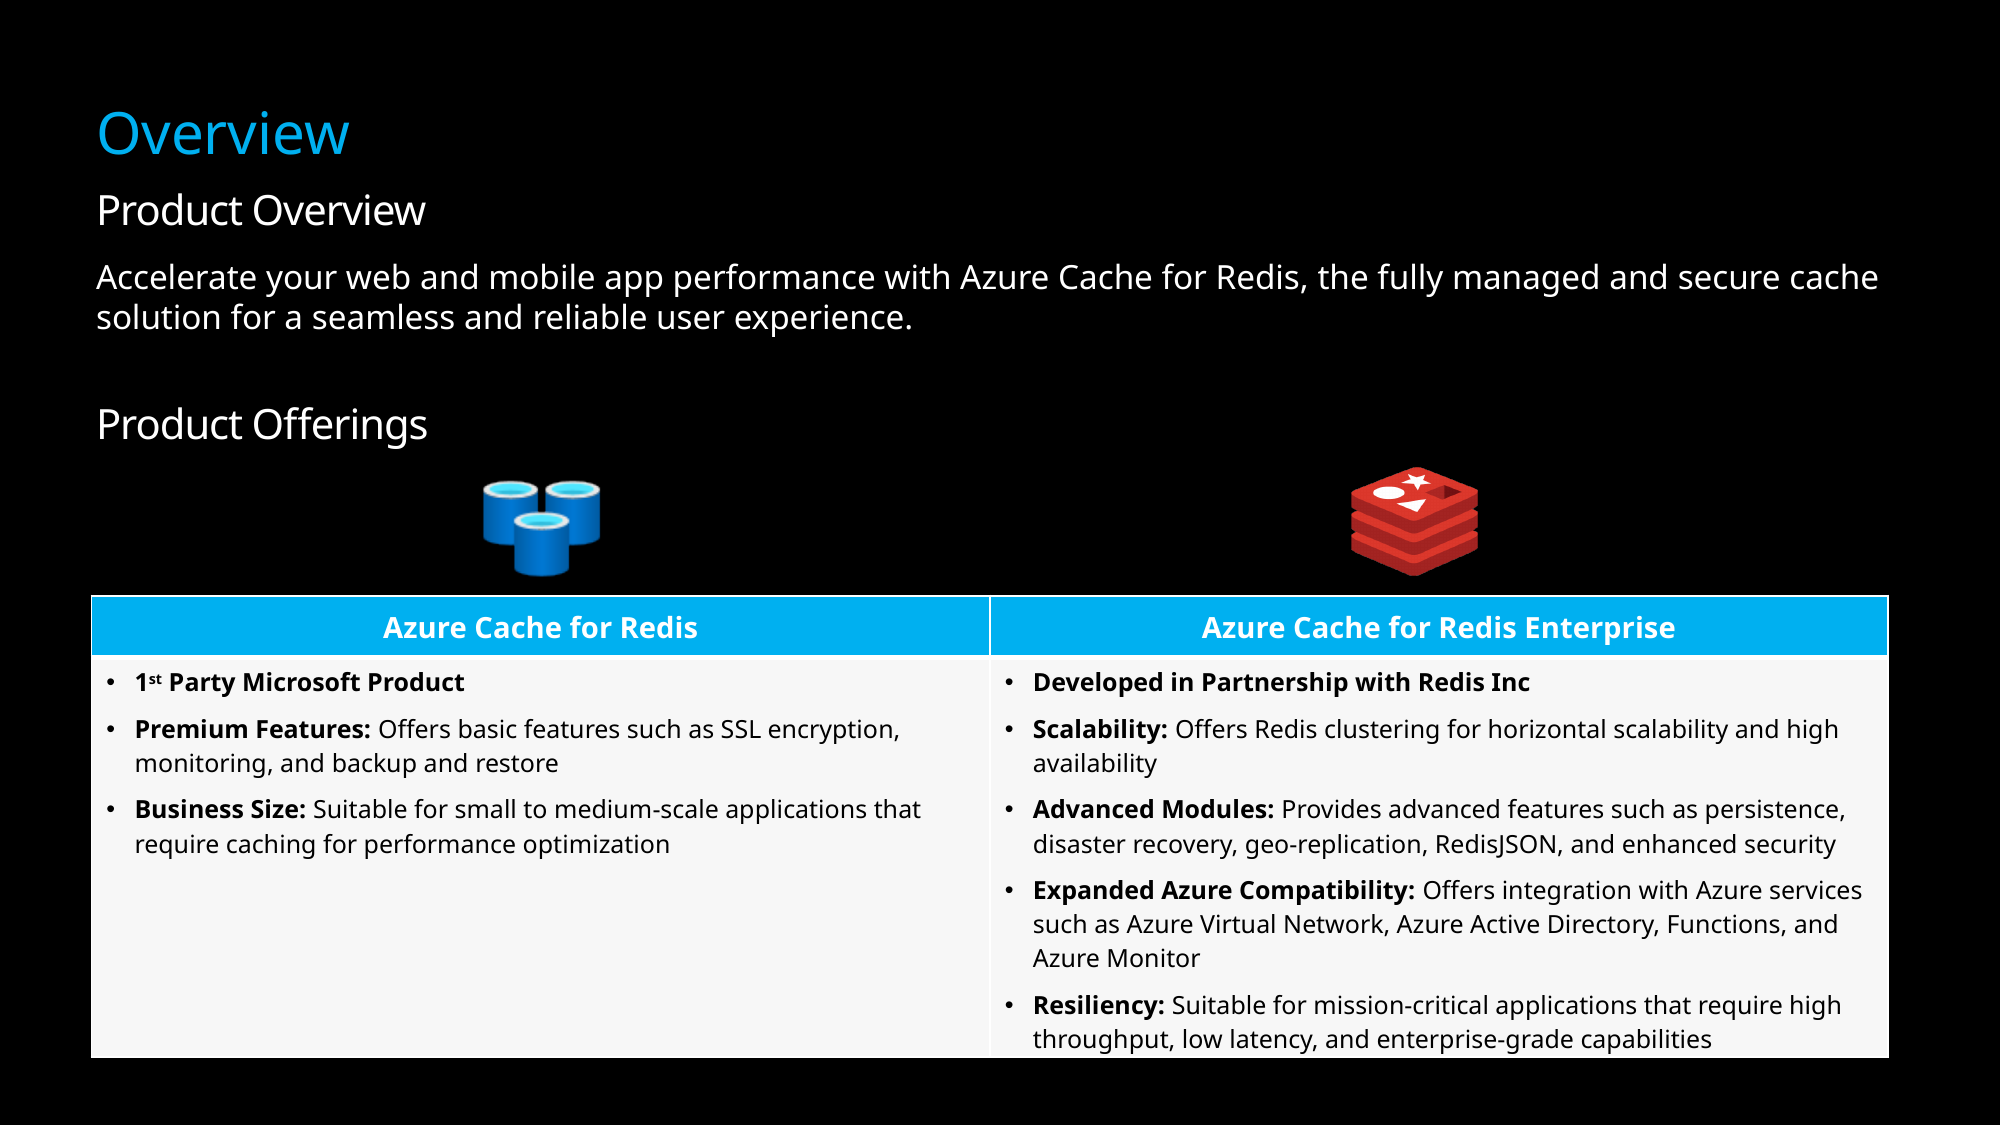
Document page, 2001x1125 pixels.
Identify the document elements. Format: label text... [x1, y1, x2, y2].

text_box Product Overview [95, 189, 1596, 235]
text_box Overview [95, 96, 1596, 167]
table_cell Developed in Partnership with Redis Inc Scalability: Offers Redis clustering for horizontal scalability and high availability Advanced Modules: Provides advanced features such as persistence, disaster recovery, geo-replication, RedisJSON, and enhanced security Expanded Azure Compatibility: Offers integration with Azure services such as Azure Virtual Network, Azure Active Directory, Functions, and Azure Monitor Resiliency: Suitable for mission-critical applications that require high throughput, low latency, and enterprise-grade capabilities [991, 660, 1887, 1056]
table_header Azure Cache for Redis [92, 597, 989, 655]
text_box Accelerate your web and mobile app performance with Azure Cache for Redis, the fully managed and secure cache solution for a seamless and reliable user experience. [95, 256, 1893, 337]
picture [1350, 467, 1478, 577]
table_cell 1st Party Microsoft Product Premium Features: Offers basic features such as SSL encryption, monitoring, and backup and restore Business Size: Suitable for small to medium-scale applications that require caching for performance optimization [92, 660, 989, 1056]
picture [480, 467, 604, 592]
text_box Product Offerings [95, 403, 1596, 449]
table_header Azure Cache for Redis Enterprise [991, 597, 1887, 655]
